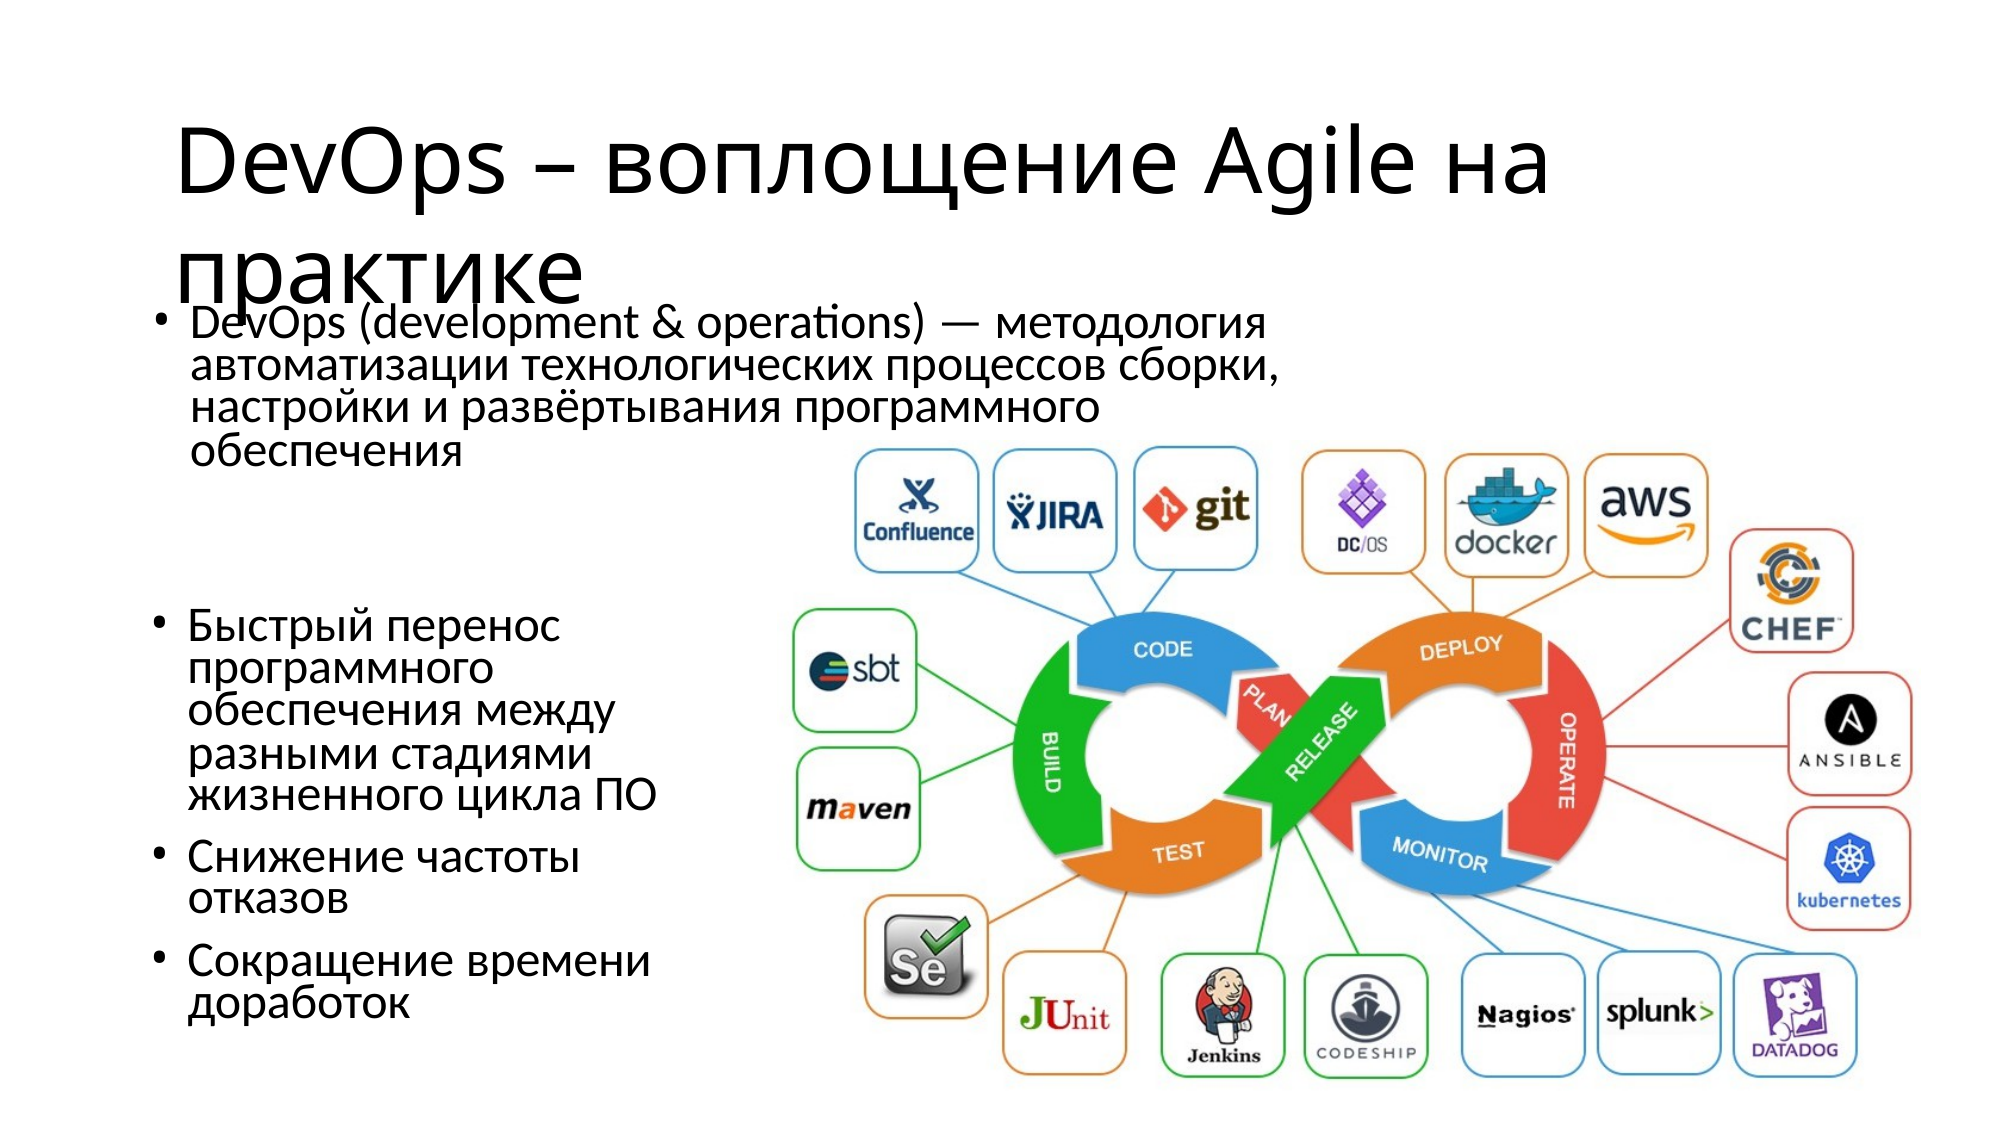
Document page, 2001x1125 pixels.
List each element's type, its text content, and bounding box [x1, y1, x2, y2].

text_box DevOps (development & operations) — методология [150, 285, 1277, 348]
text_box автоматизации технологических процессов сборки, [187, 327, 1290, 390]
text_box программного [185, 630, 500, 672]
text_box настройки и развёртывания программного обеспечения [187, 369, 1109, 475]
text_box обеспечения между разными стадиями [185, 672, 620, 757]
text_box доработок [185, 966, 415, 1029]
text_box отказов [185, 861, 353, 924]
text_box жизненного цикла ПО [185, 757, 661, 820]
text_box Снижение частоты [147, 820, 585, 883]
text_box Сокращение времени [147, 924, 656, 987]
picture [777, 440, 1921, 1091]
text_box Быстрый перенос [147, 589, 565, 652]
title DevOps – воплощение Agile на практике [150, 100, 1810, 323]
